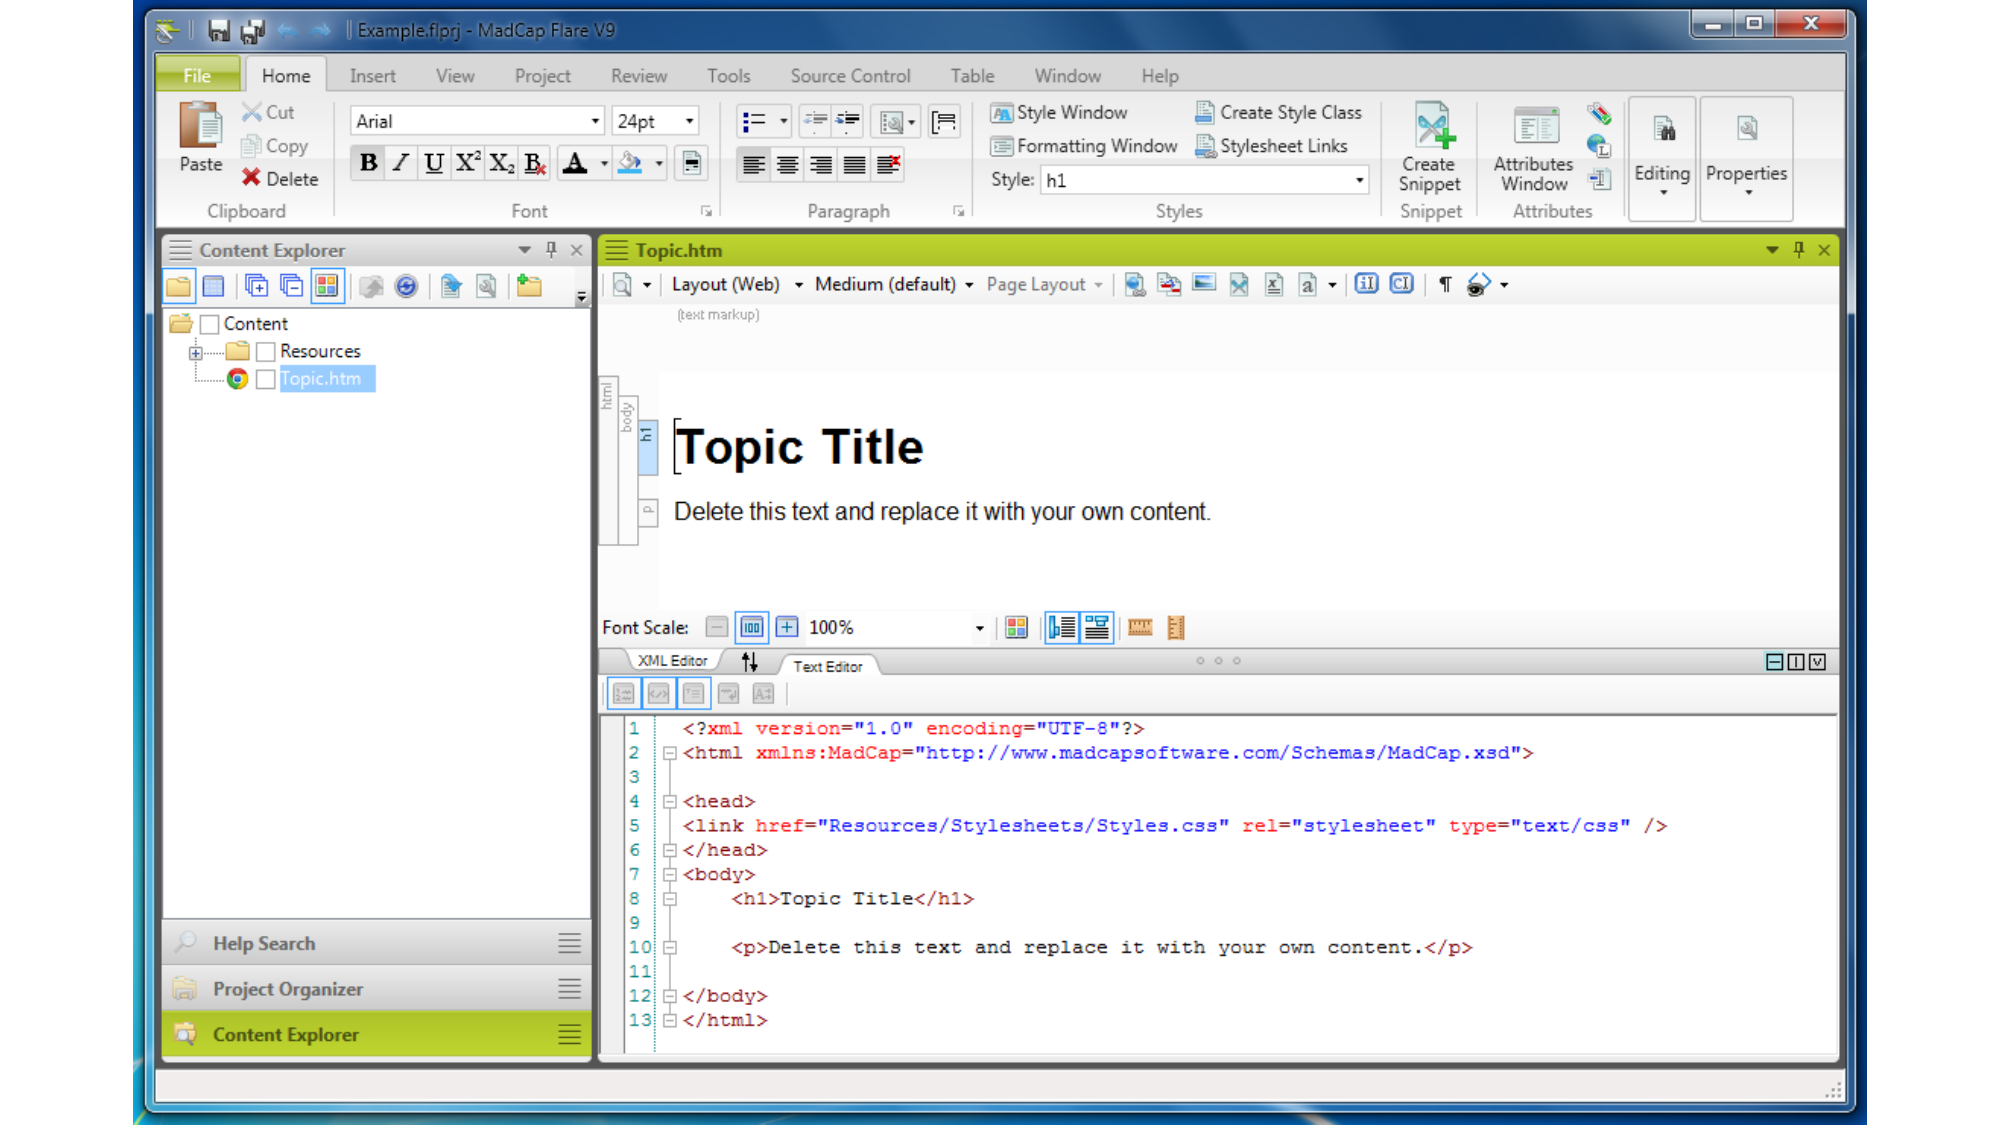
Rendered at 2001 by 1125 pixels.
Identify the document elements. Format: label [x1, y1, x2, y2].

picture [133, 0, 1867, 1125]
